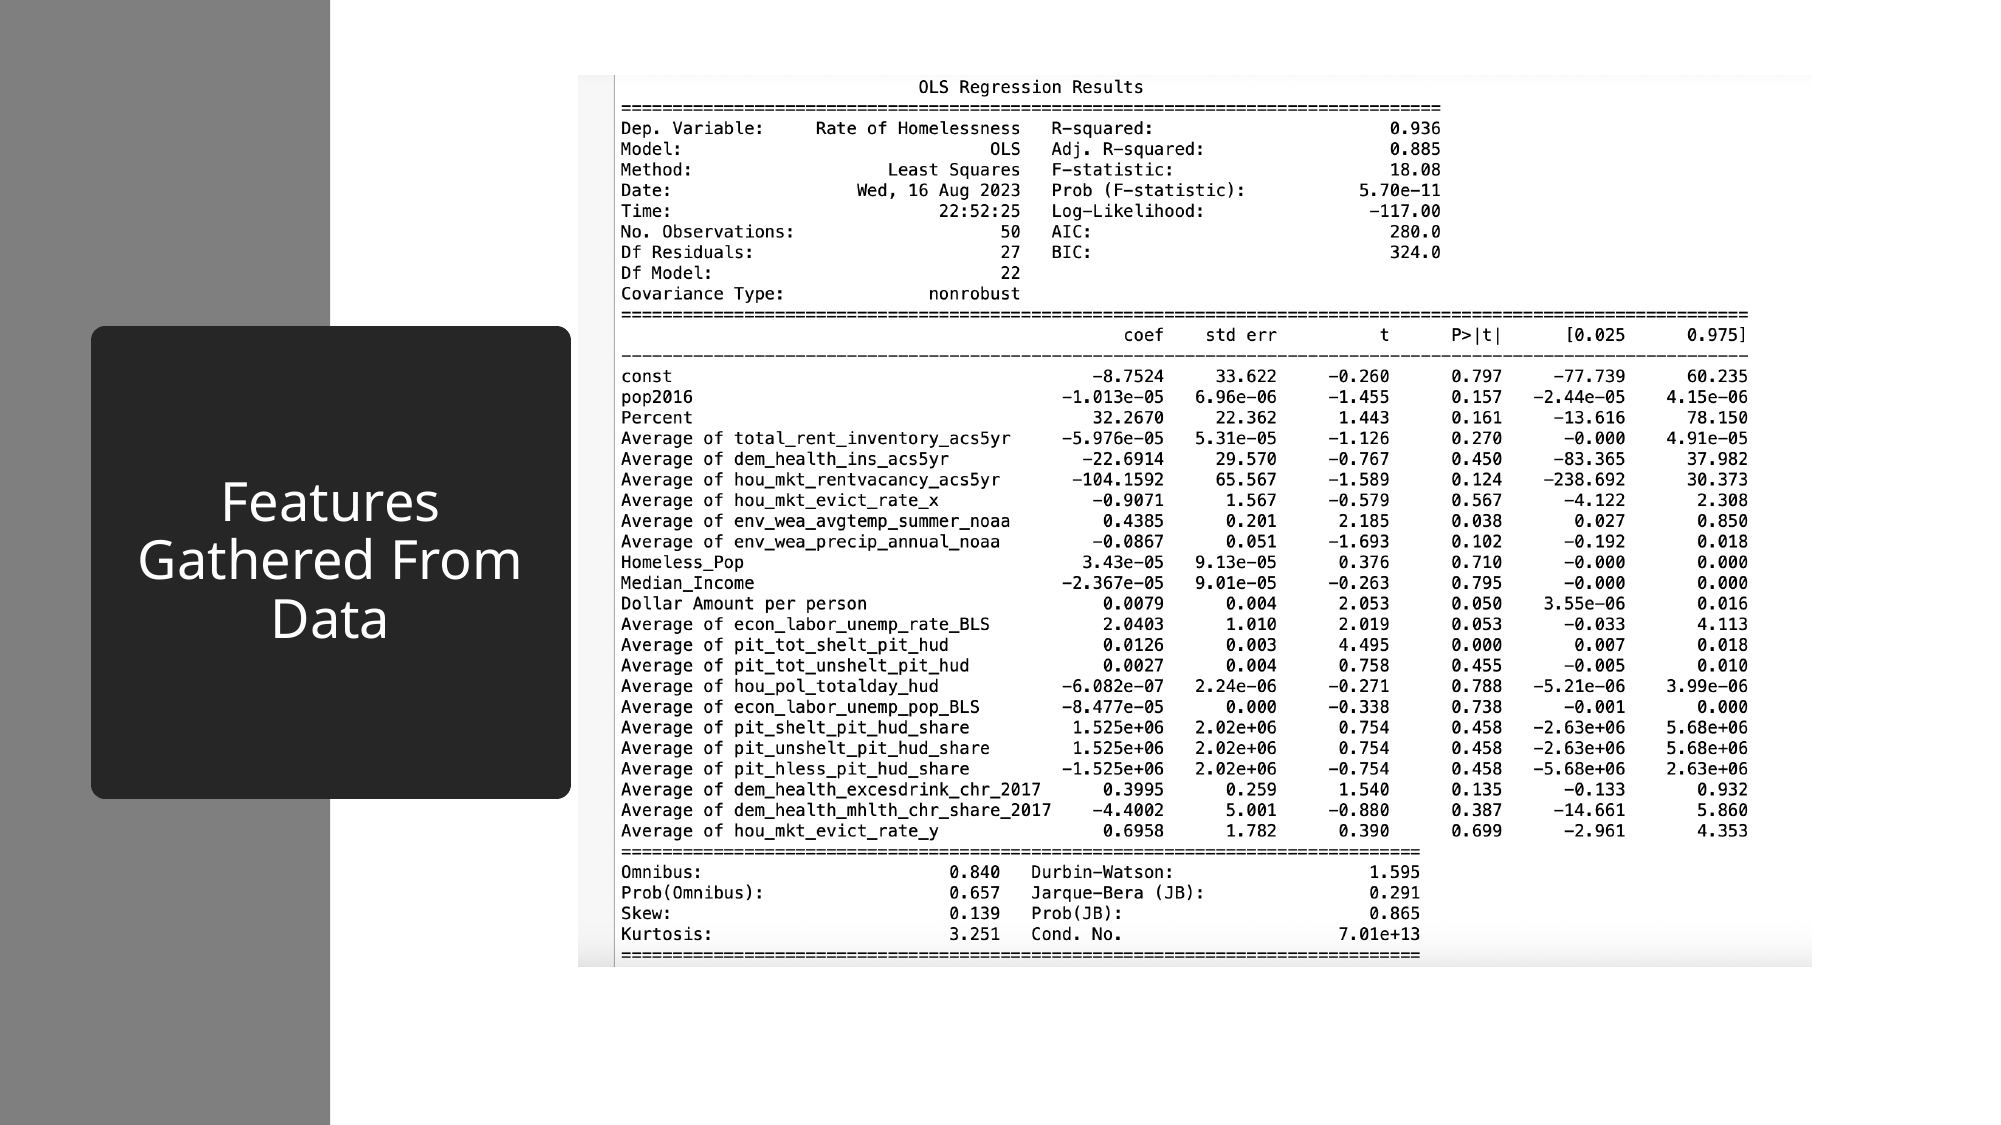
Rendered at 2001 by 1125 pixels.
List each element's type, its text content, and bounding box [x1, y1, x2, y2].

title Features Gathered From Data [105, 340, 557, 785]
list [578, 75, 1812, 967]
text_box [0, 0, 331, 1125]
text_box [331, 0, 2000, 1125]
